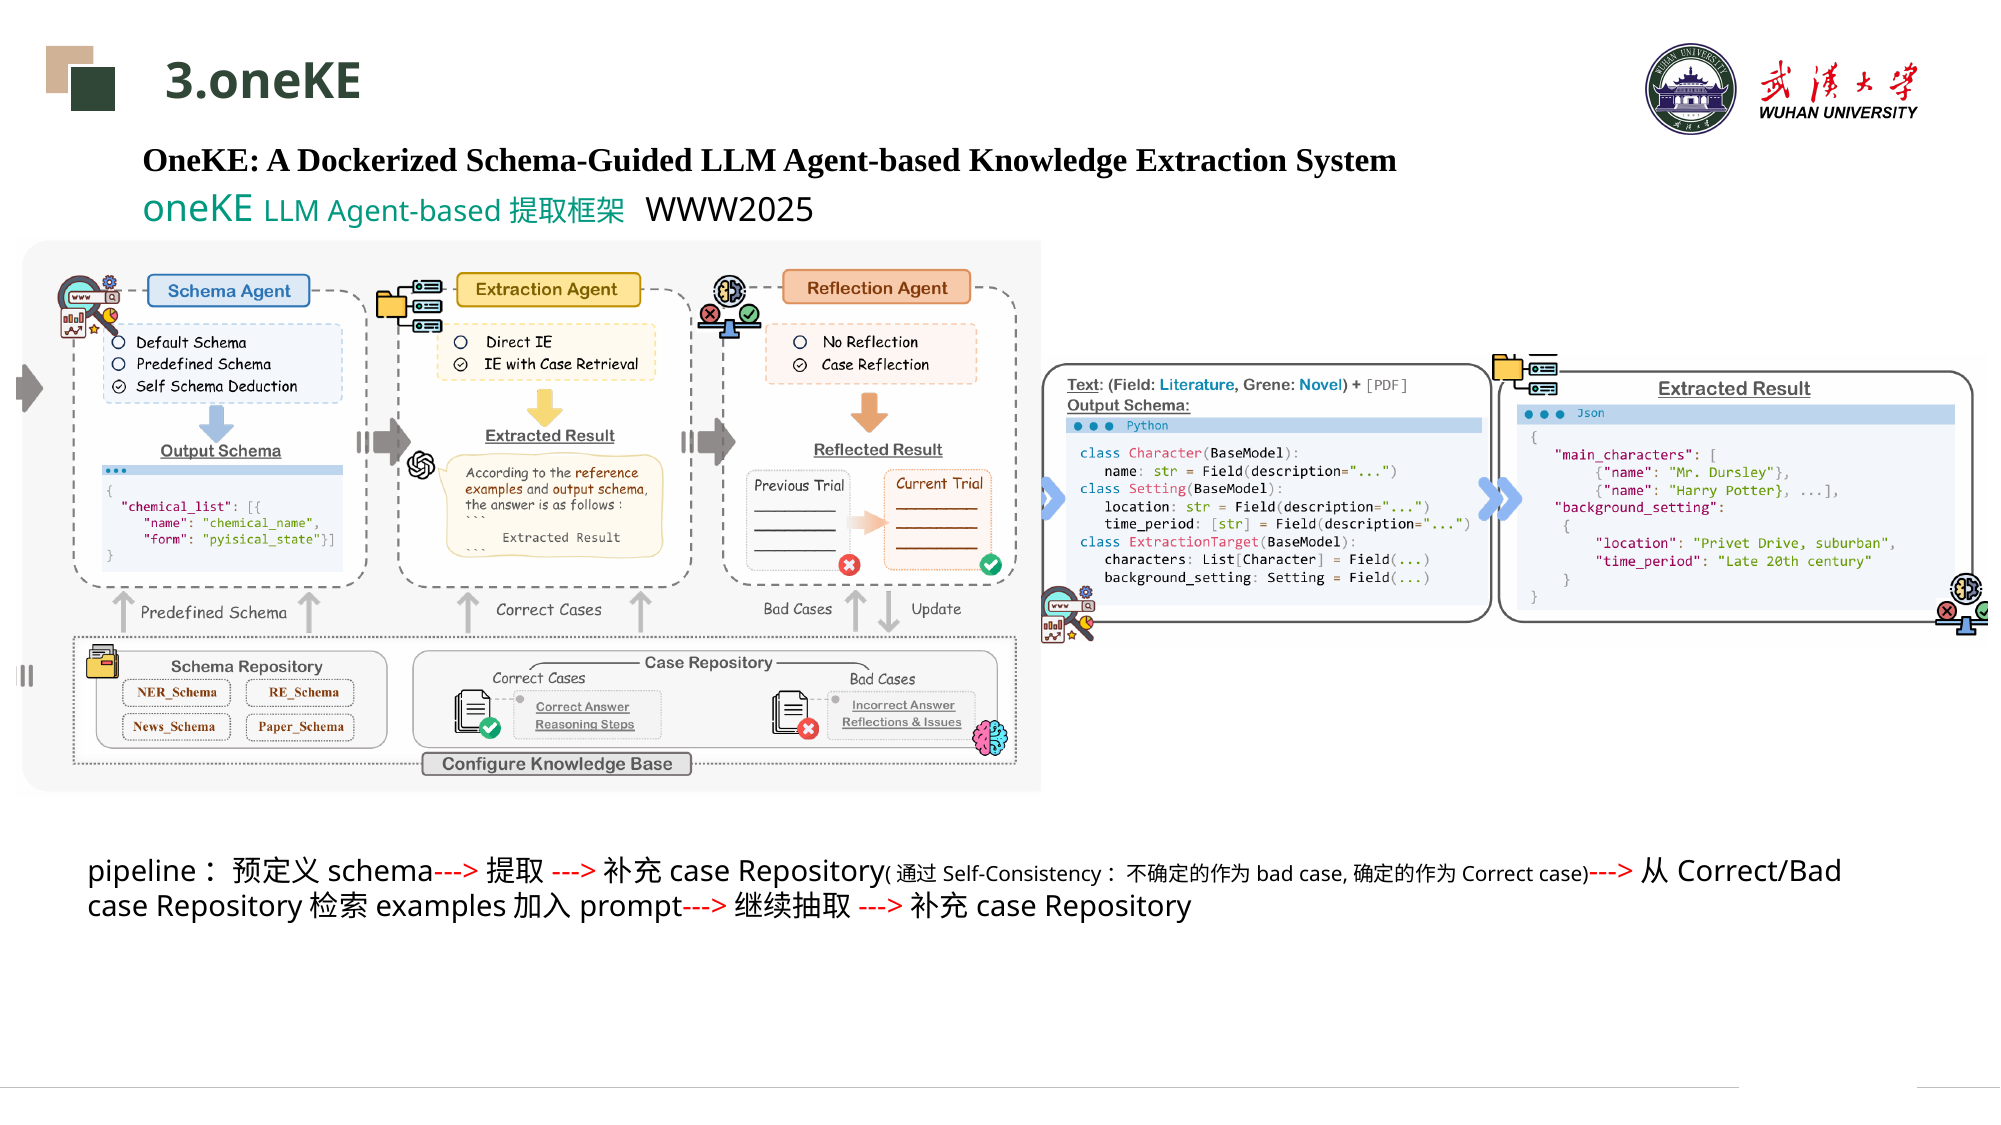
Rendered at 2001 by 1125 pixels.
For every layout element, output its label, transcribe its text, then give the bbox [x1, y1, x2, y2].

picture [16, 238, 1988, 802]
picture [1645, 43, 1918, 135]
list 3.oneKE [150, 47, 1212, 131]
text_box oneKE LLM Agent-based提取框架 WWW2025 [127, 172, 1812, 238]
text_box OneKE: A Dockerized Schema-Guided LLM Agent-based Knowledge Extraction System [127, 131, 1943, 226]
text_box pipeline：预定义schema--->提取--->补充case Repository(通过Self-Consistency：不确定的作为bad case,确定的作为Correct case)--->从Correct/Bad case Repository检索examples加入prompt--->继续抽取--->补充case Repository [72, 845, 1911, 930]
